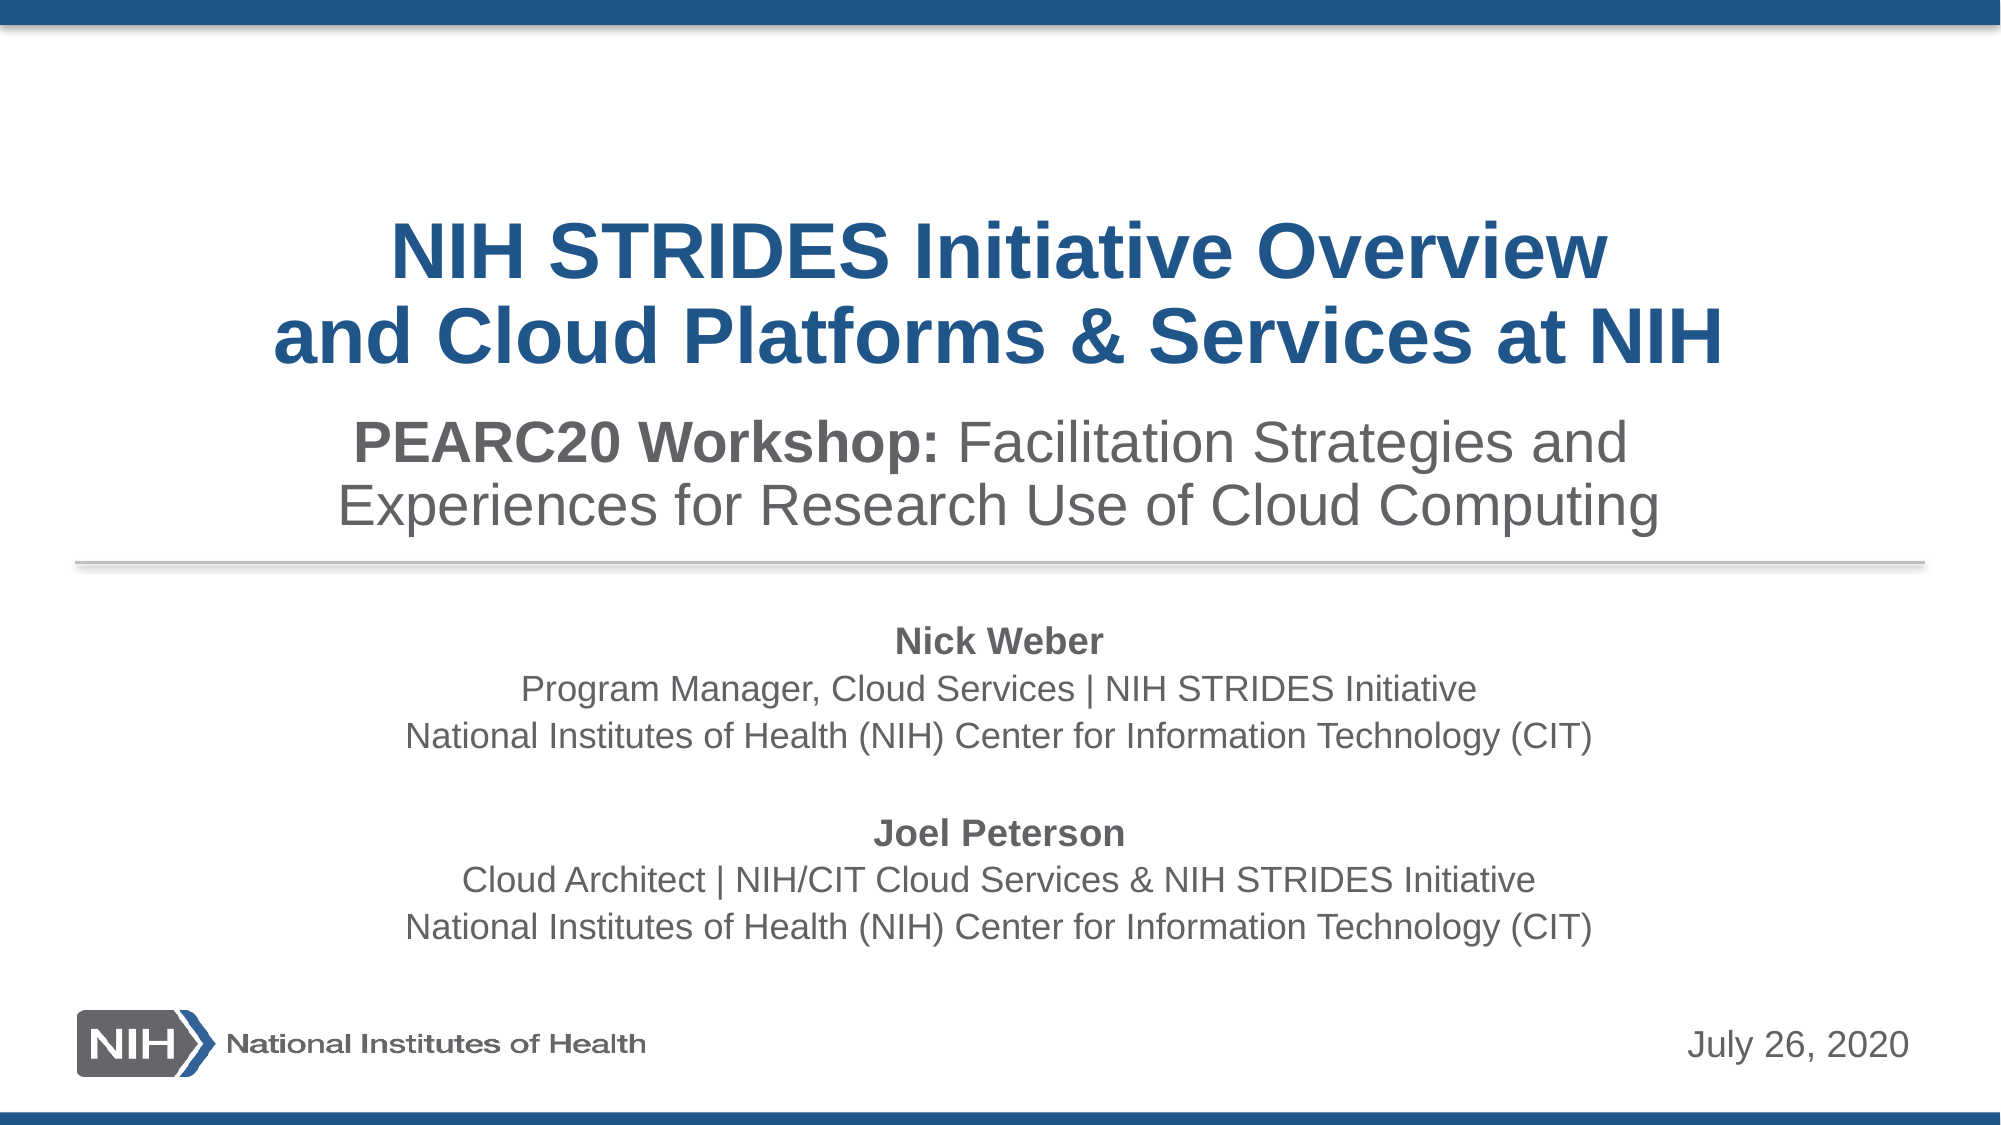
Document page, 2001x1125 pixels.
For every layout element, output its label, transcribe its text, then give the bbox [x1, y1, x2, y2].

subtitle Nick Weber Program Manager, Cloud Services | NIH STRIDES Initiative National Institutes of Health (NIH) Center for Information Technology (CIT) Joel Peterson Cloud Architect | NIH/CIT Cloud Services & NIH STRIDES Initiative National Institutes of Health (NIH) Center for Information Technology (CIT) [74, 614, 1925, 956]
title NIH STRIDES Initiative Overview and Cloud Platforms & Services at NIH PEARC20 Workshop: Facilitation Strategies and Experiences for Research Use of Cloud Computing [74, 138, 1925, 546]
picture [77, 1010, 645, 1077]
list July 26, 2020 [1458, 1012, 1925, 1073]
